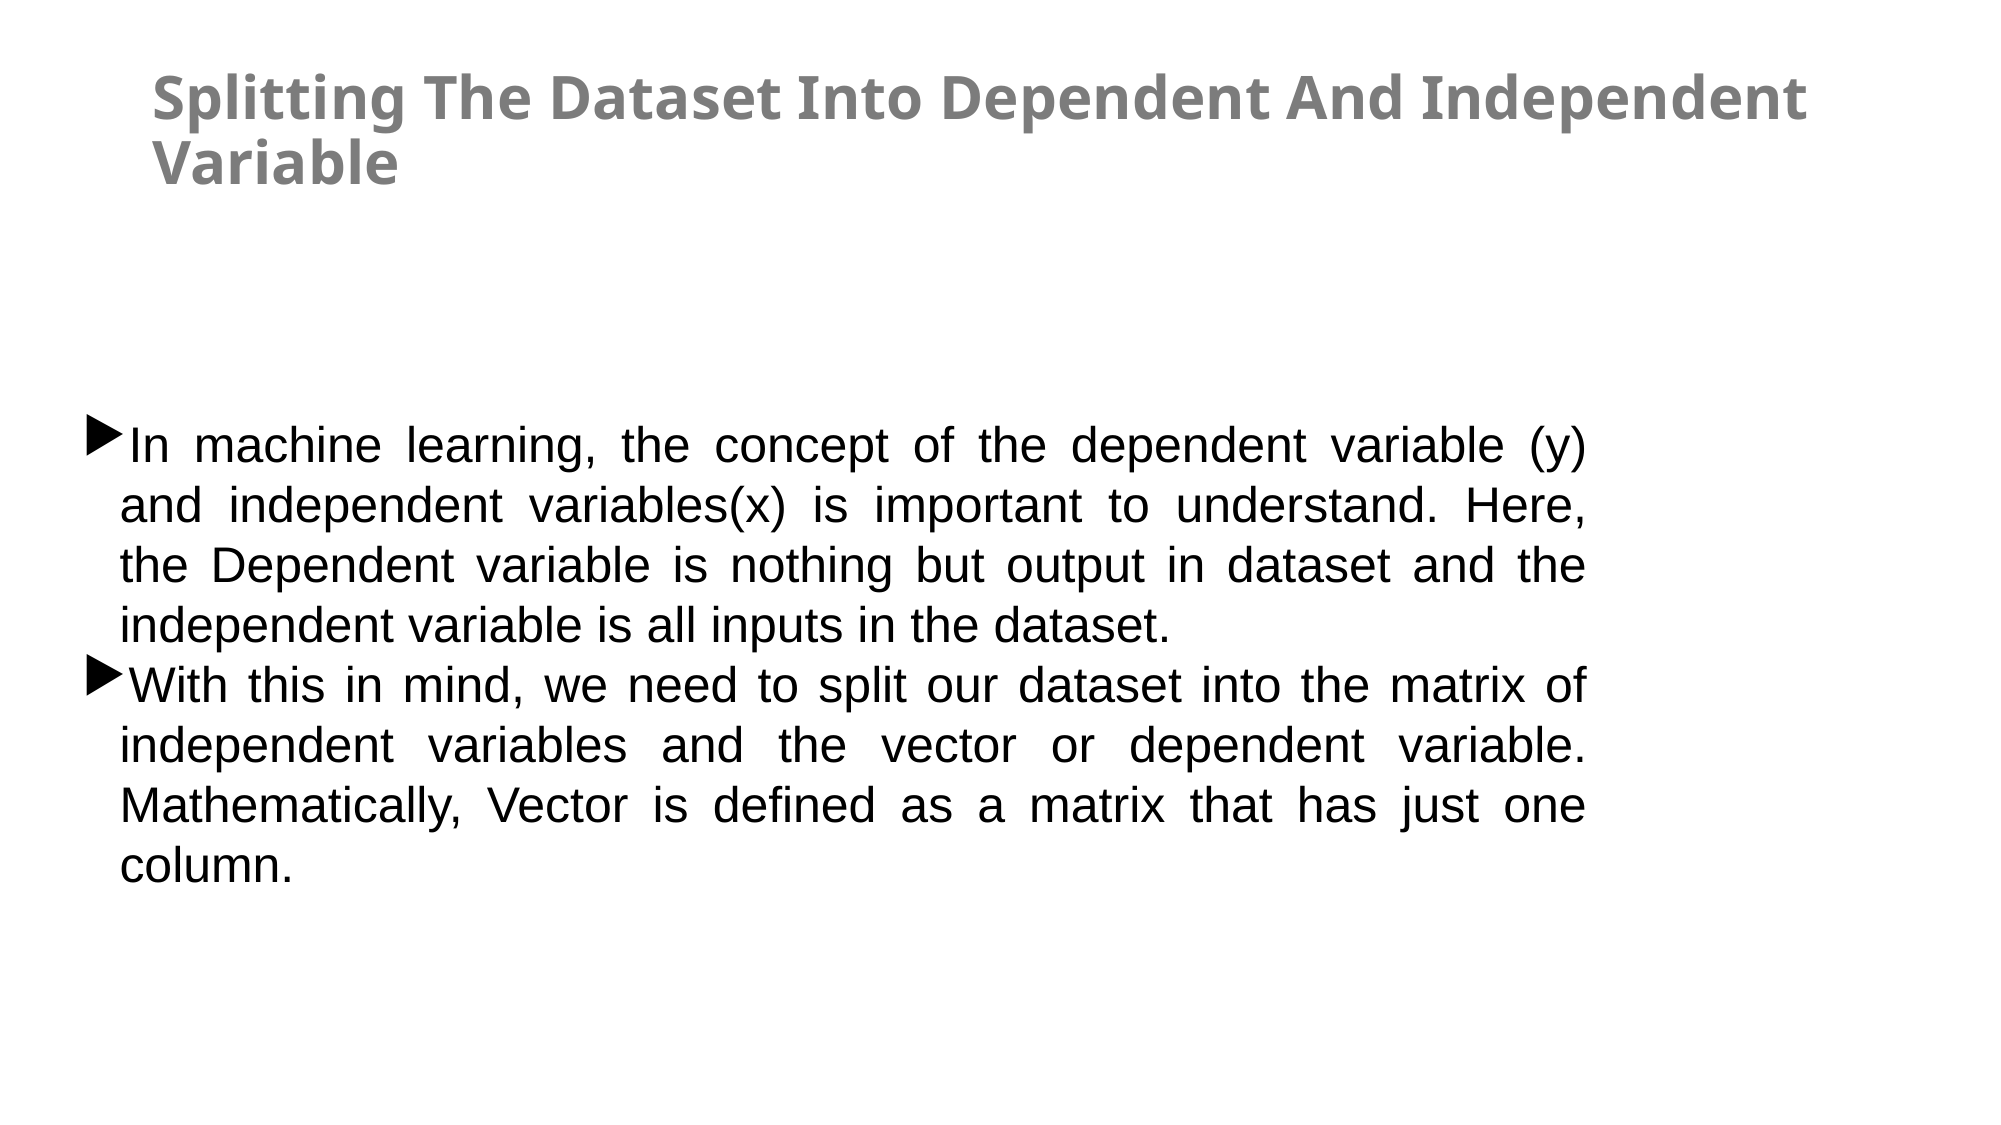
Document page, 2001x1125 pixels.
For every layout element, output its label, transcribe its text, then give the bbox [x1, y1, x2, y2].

title Splitting The Dataset Into Dependent And Independent Variable [137, 59, 1863, 278]
list In machine learning, the concept of the dependent variable (y) and independent variables(x) is important to understand. Here, the Dependent variable is nothing but output in dataset and the independent variable is all inputs in the dataset. With this in mind, we need to split our dataset into the matrix of independent variables and the vector or dependent variable. Mathematically, Vector is defined as a matrix that has just one column. [67, 361, 1603, 1027]
